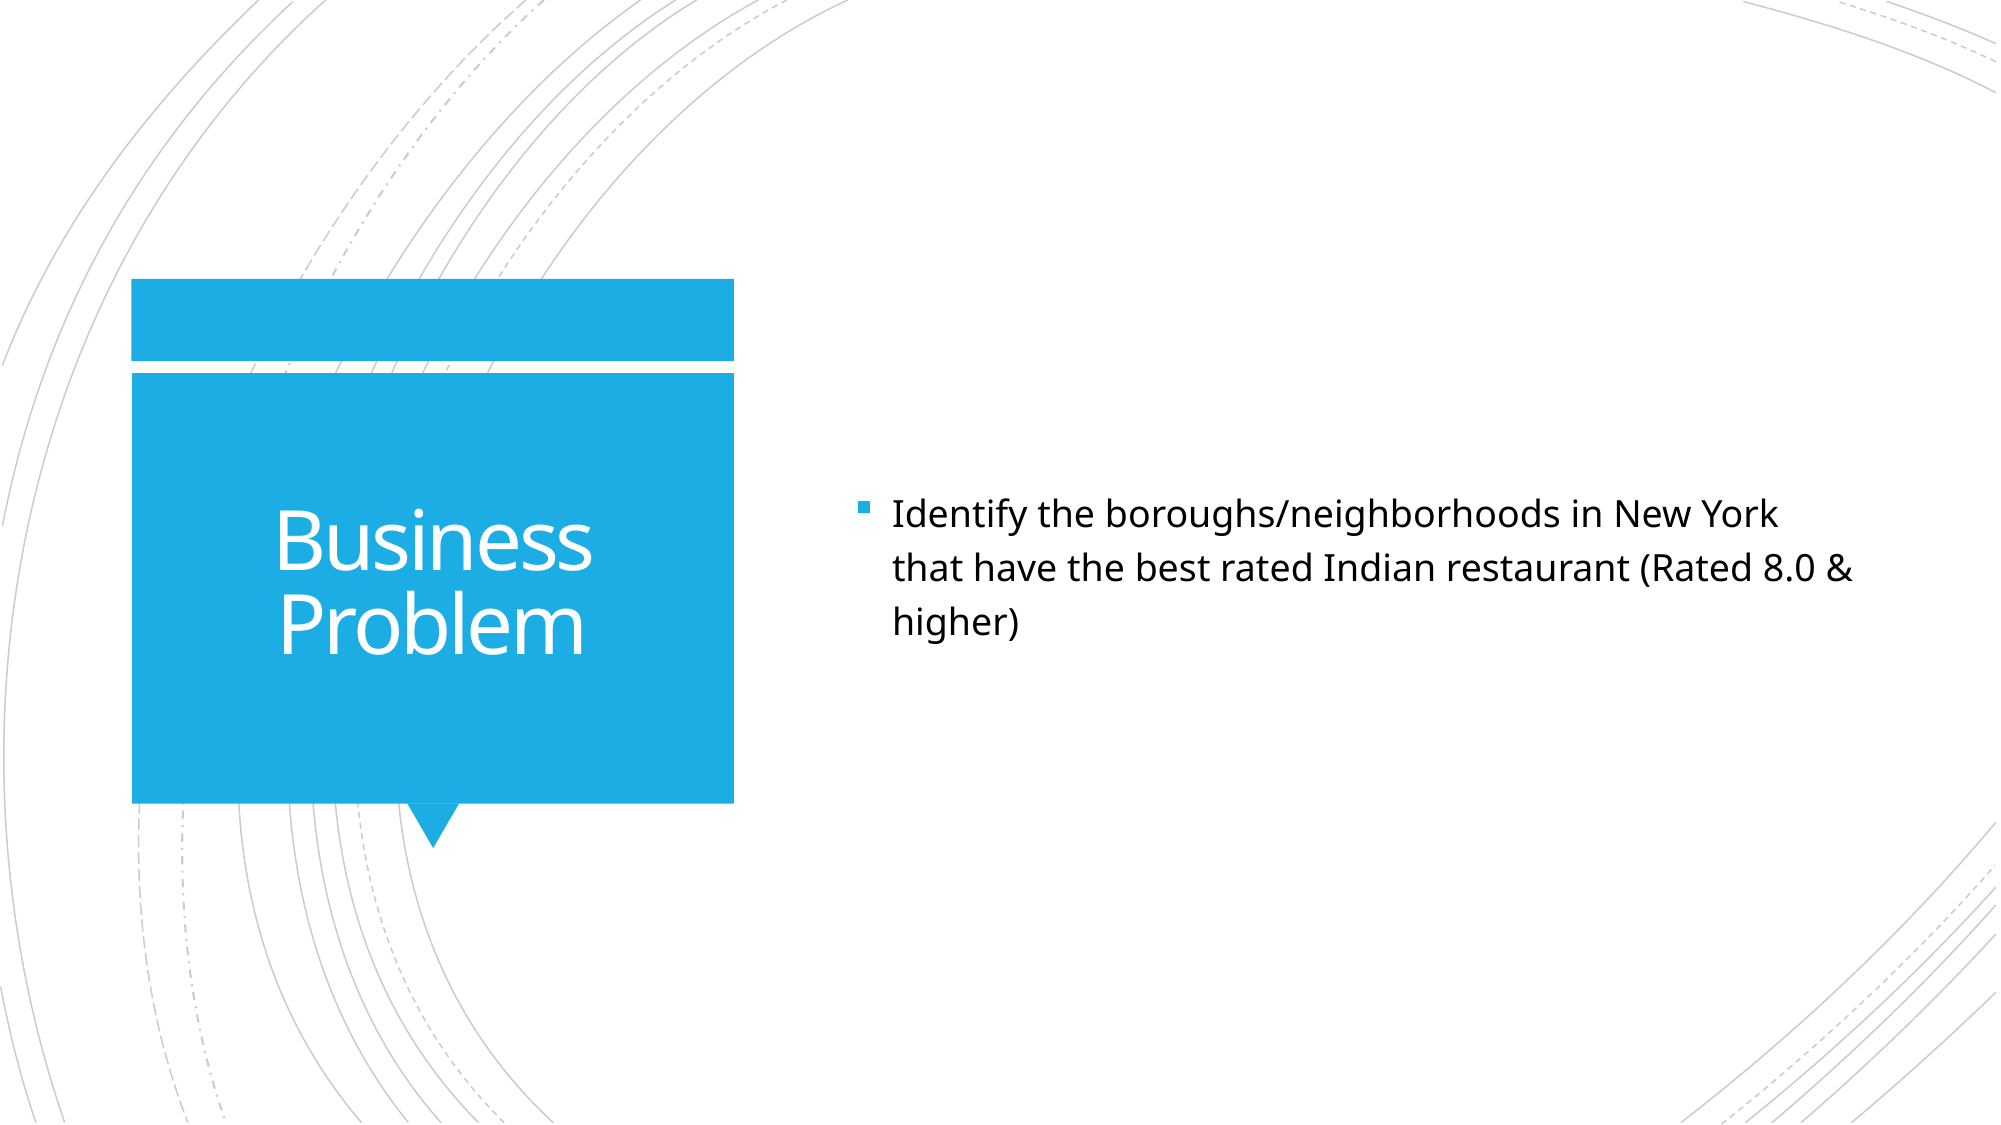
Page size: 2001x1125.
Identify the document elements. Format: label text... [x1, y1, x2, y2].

title Business Problem [145, 385, 720, 789]
list Identify the boroughs/neighborhoods in New York that have the best rated Indian restaurant (Rated 8.0 & higher) [839, 131, 1871, 993]
